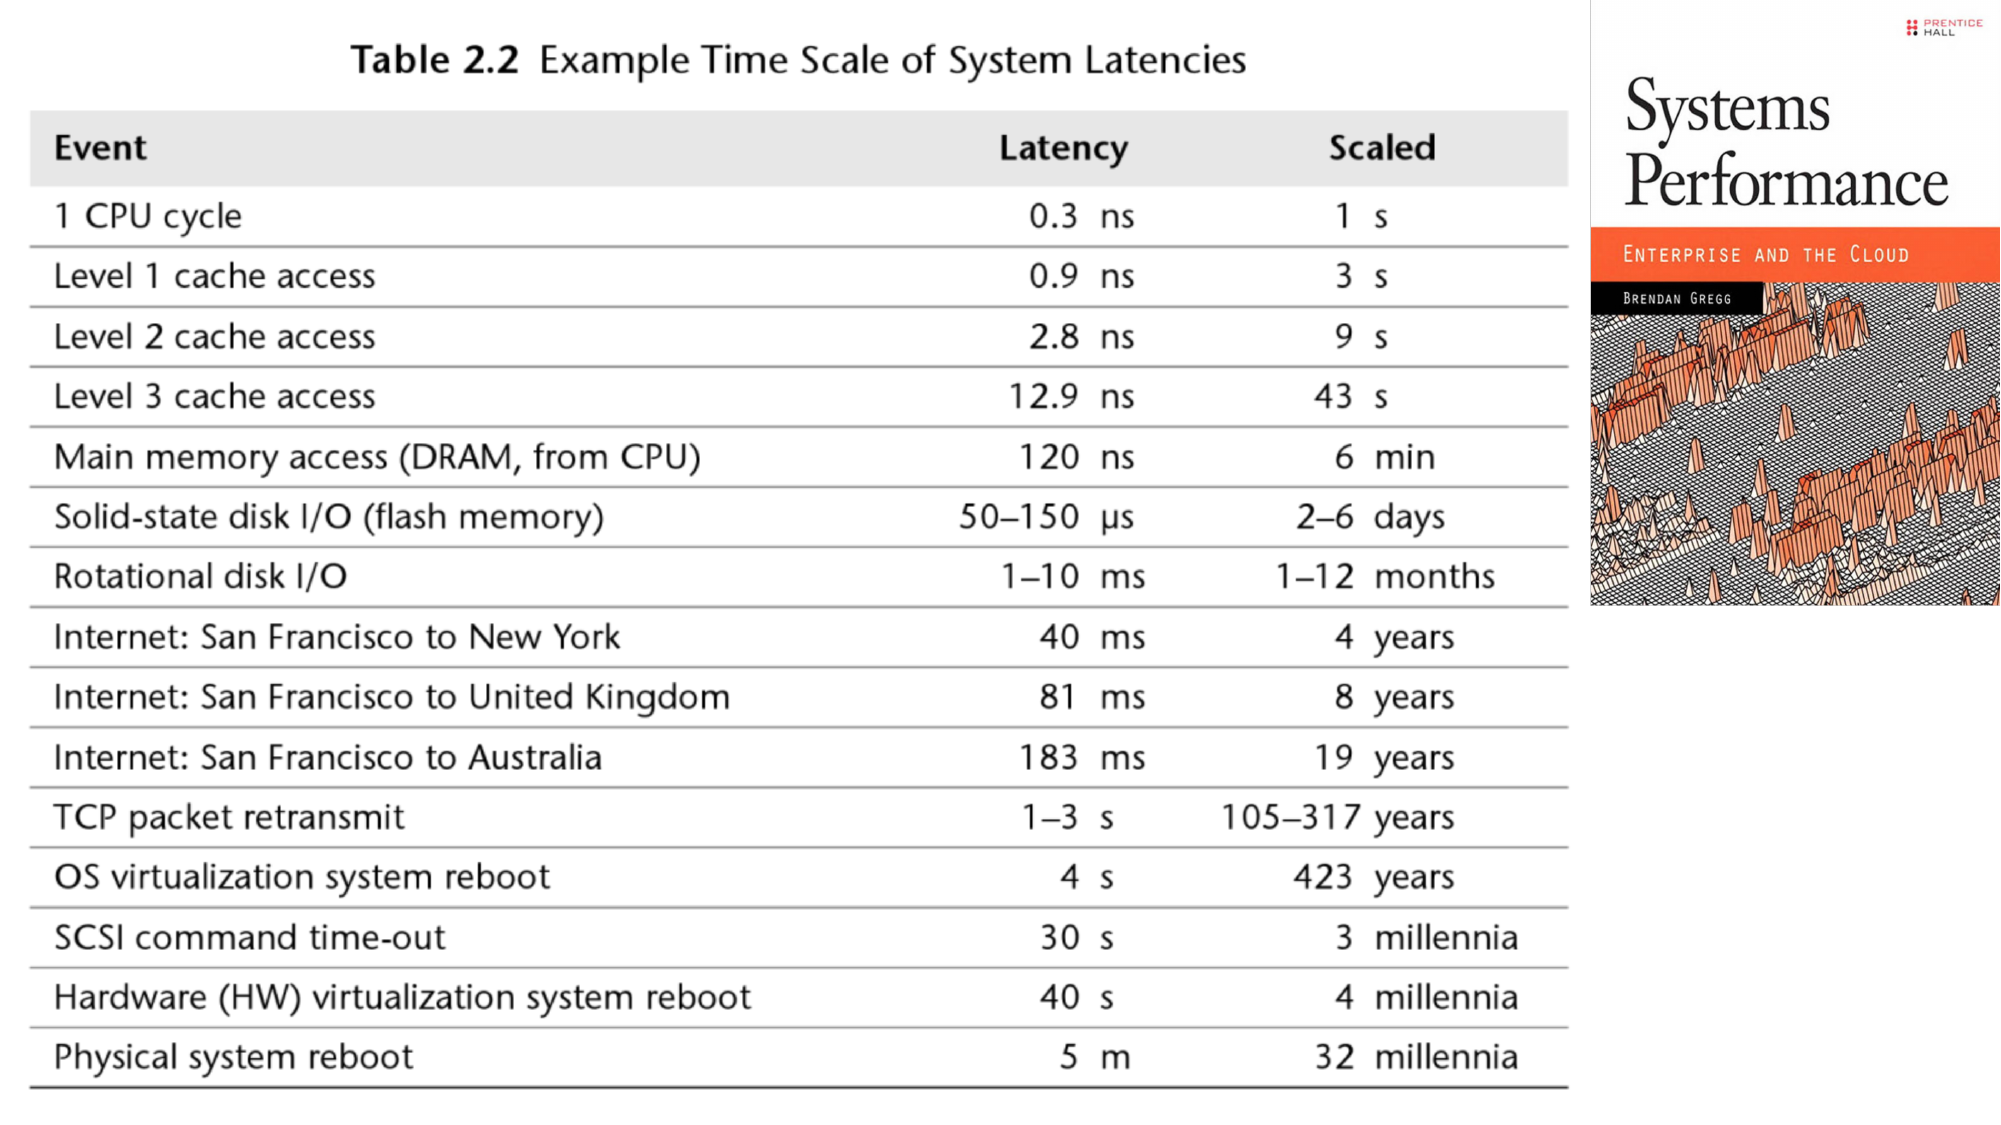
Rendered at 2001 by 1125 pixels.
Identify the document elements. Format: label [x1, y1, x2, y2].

picture [1590, 0, 2000, 606]
list [0, 10, 1607, 1115]
